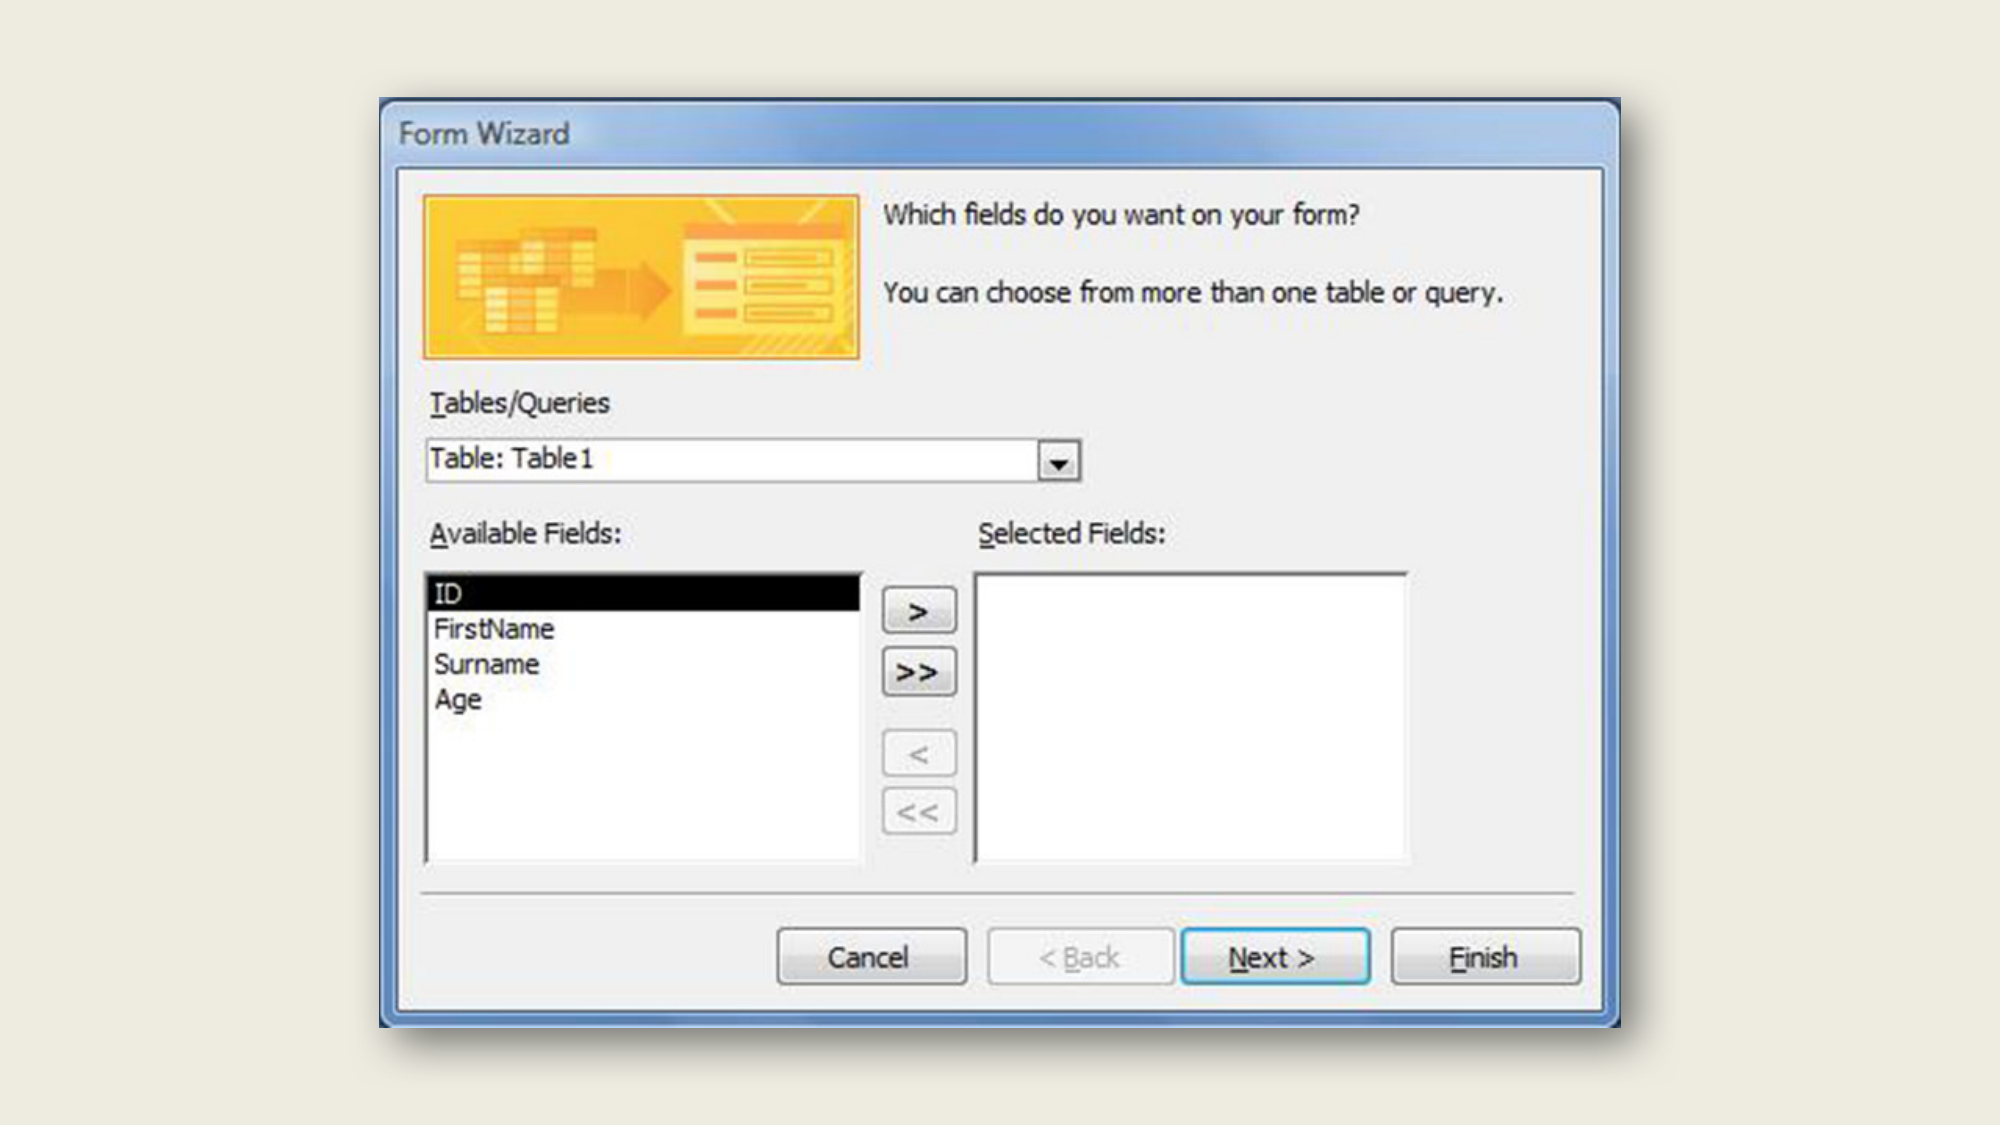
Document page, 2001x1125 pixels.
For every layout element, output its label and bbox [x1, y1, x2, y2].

picture [379, 97, 1621, 1028]
